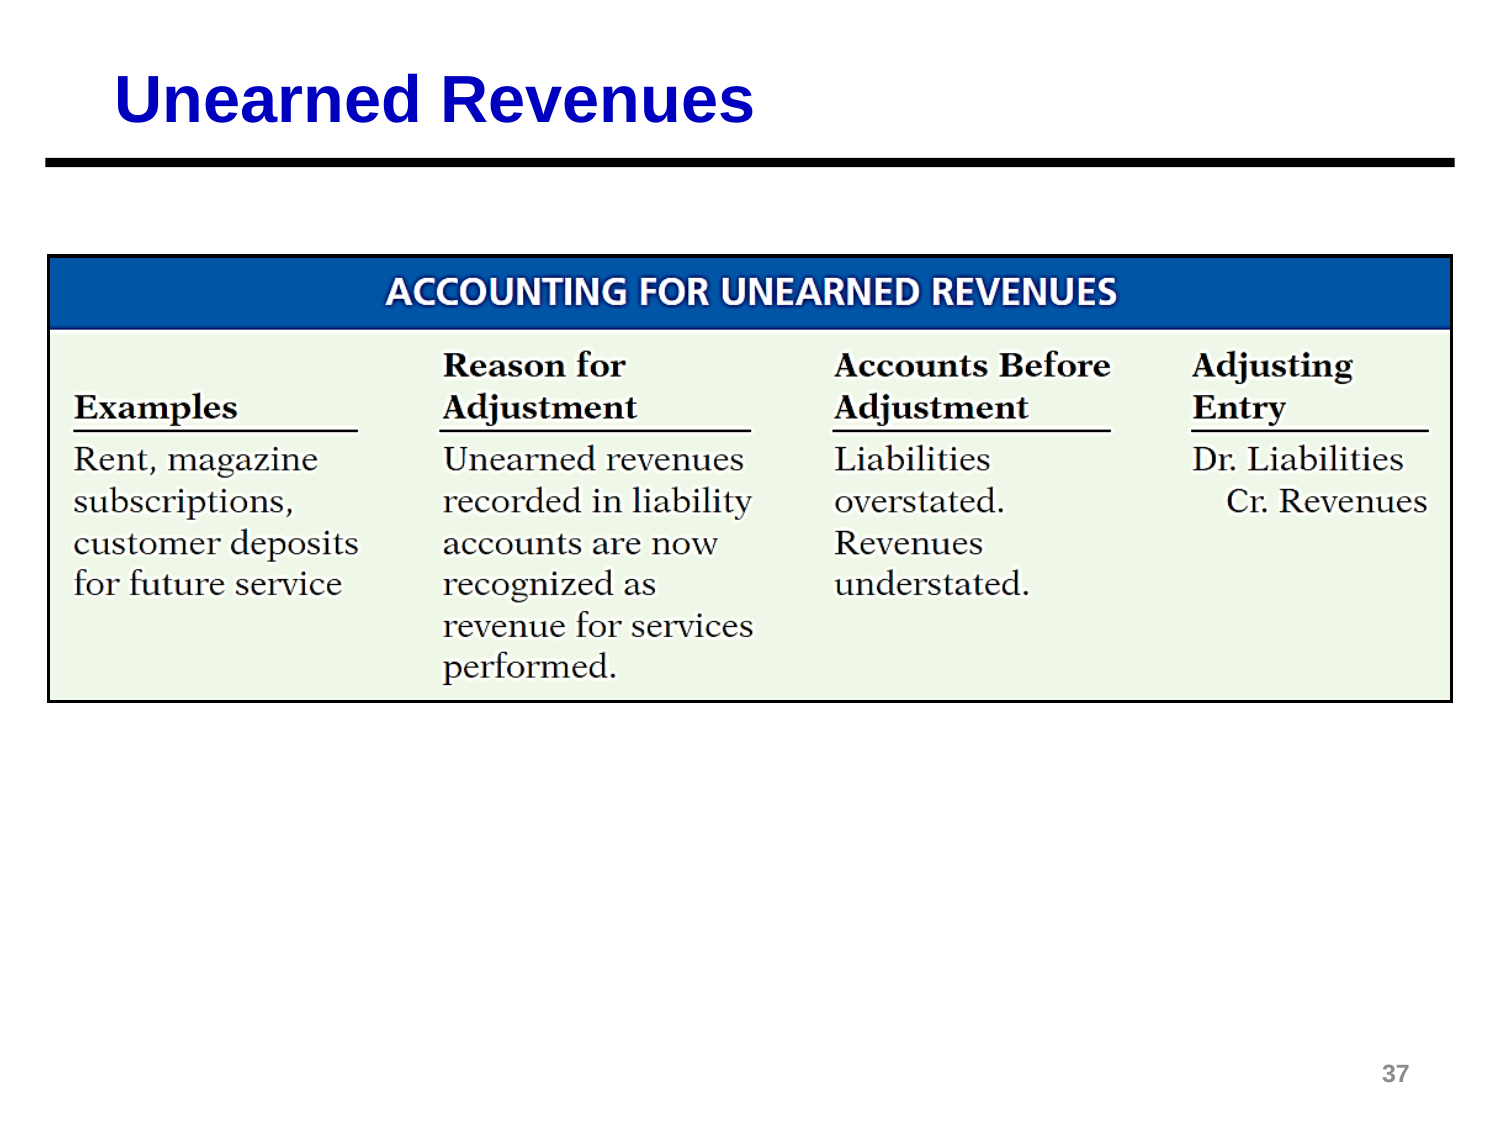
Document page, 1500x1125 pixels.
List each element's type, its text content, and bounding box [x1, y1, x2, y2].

text_box Unearned Revenues [99, 50, 1450, 142]
picture [49, 257, 1451, 701]
slide_number 37 [1074, 1042, 1425, 1103]
